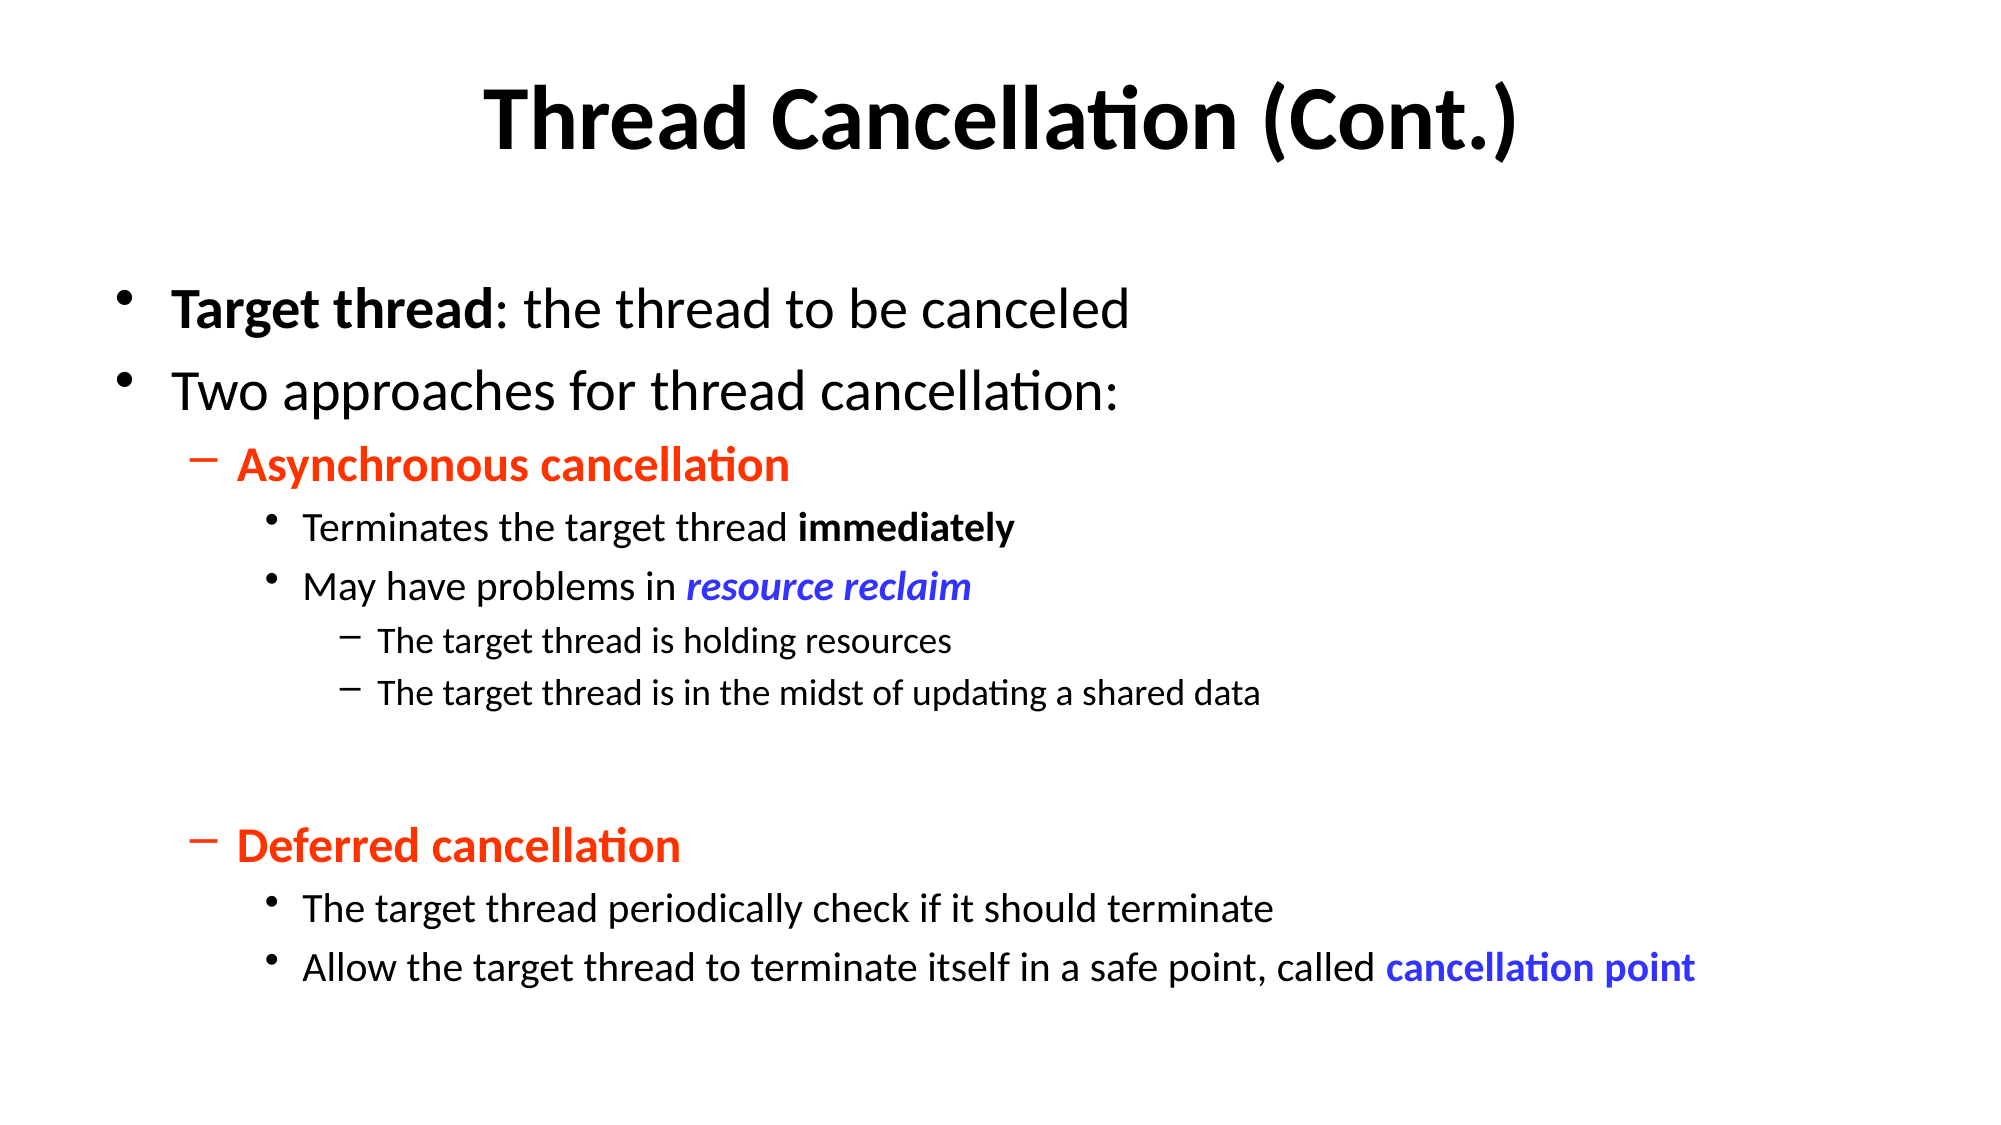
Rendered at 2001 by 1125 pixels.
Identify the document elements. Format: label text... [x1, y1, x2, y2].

list Target thread: the thread to be canceled Two approaches for thread cancellation: Asynchronous cancellation Terminates the target thread immediately May have problems in resource reclaim The target thread is holding resources The target thread is in the midst of updating a shared data Deferred cancellation The target thread periodically check if it should terminate Allow the target thread to terminate itself in a safe point, called cancellation point [99, 262, 1901, 1006]
title Thread Cancellation (Cont.) [102, 18, 1903, 207]
